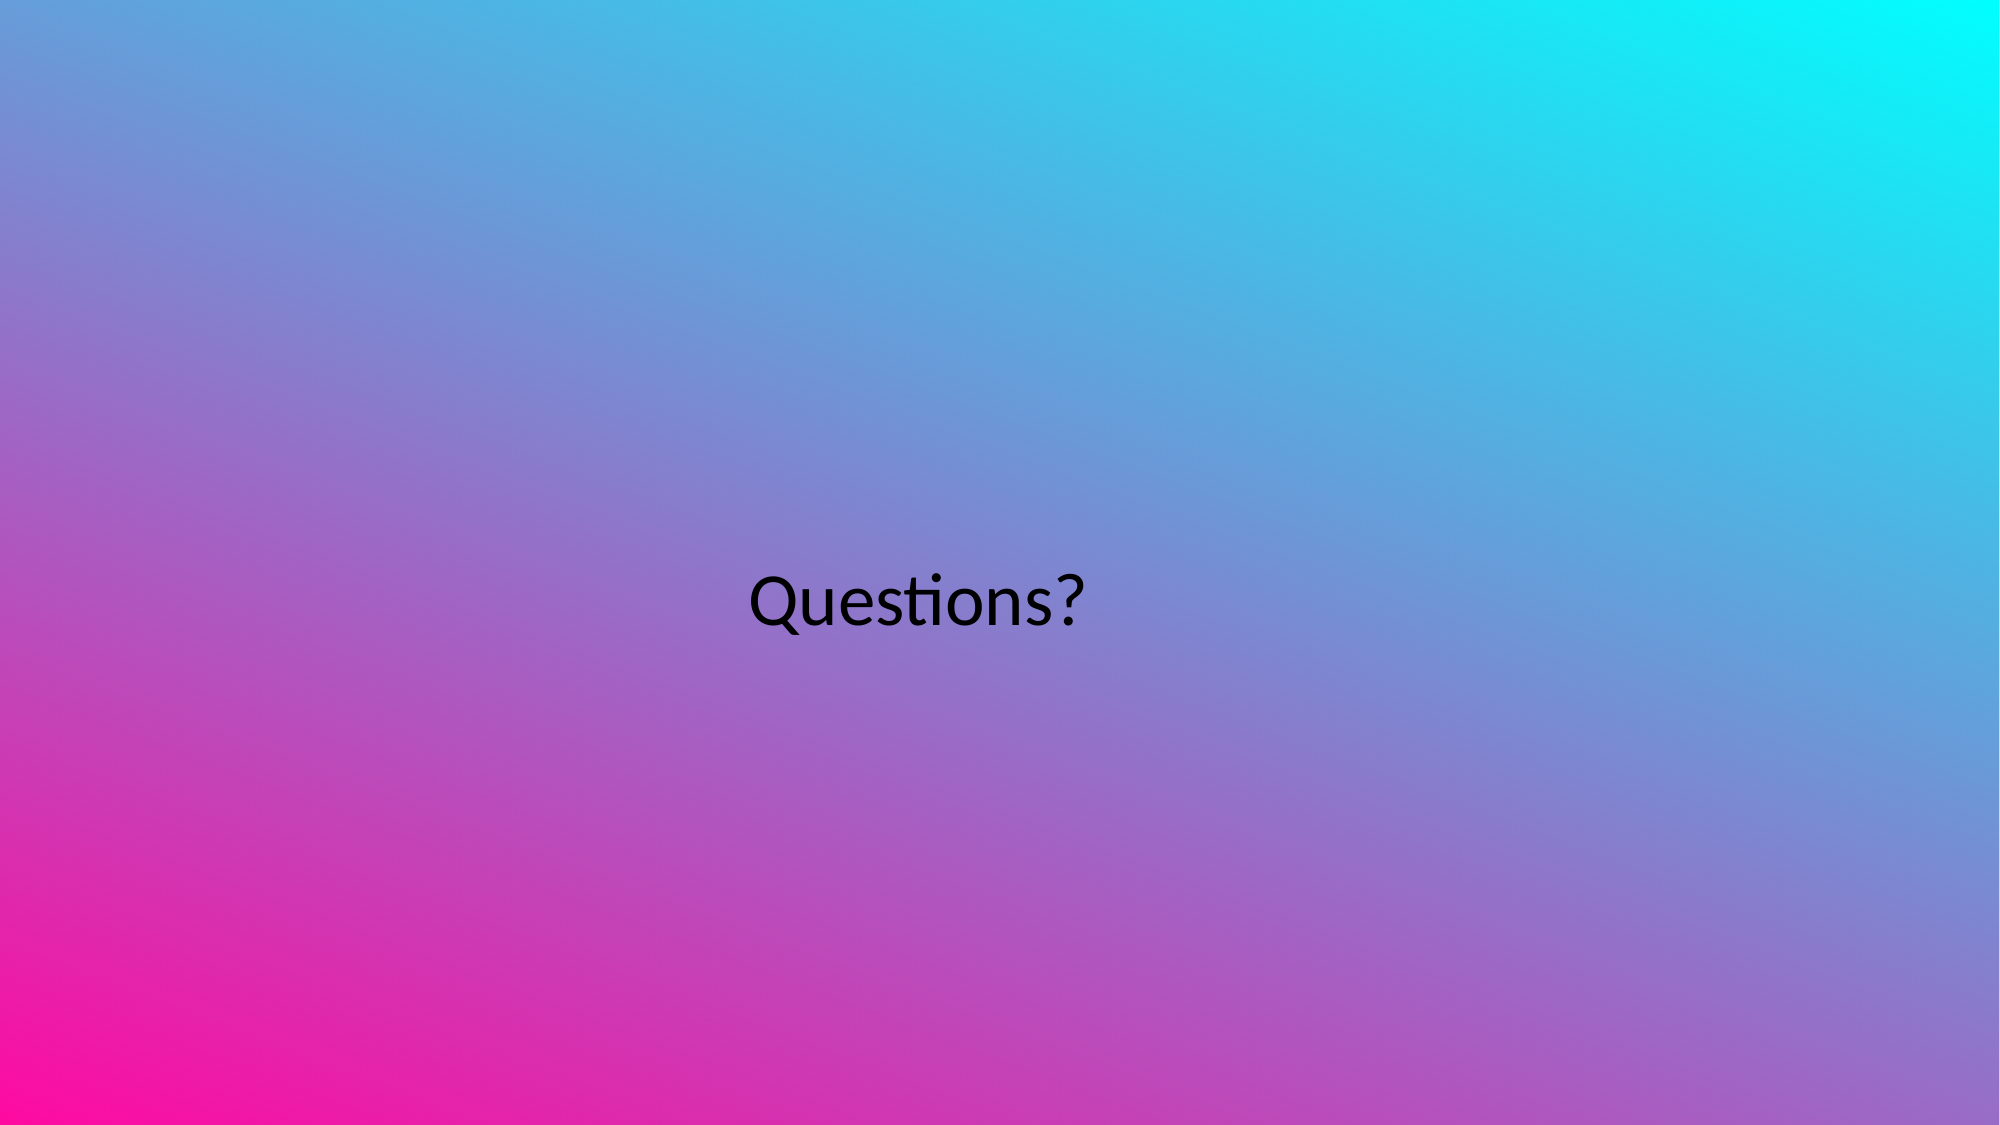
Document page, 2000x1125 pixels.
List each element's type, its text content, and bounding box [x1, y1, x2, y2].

picture [0, 0, 2000, 1125]
text_box Questions? [733, 542, 1178, 645]
